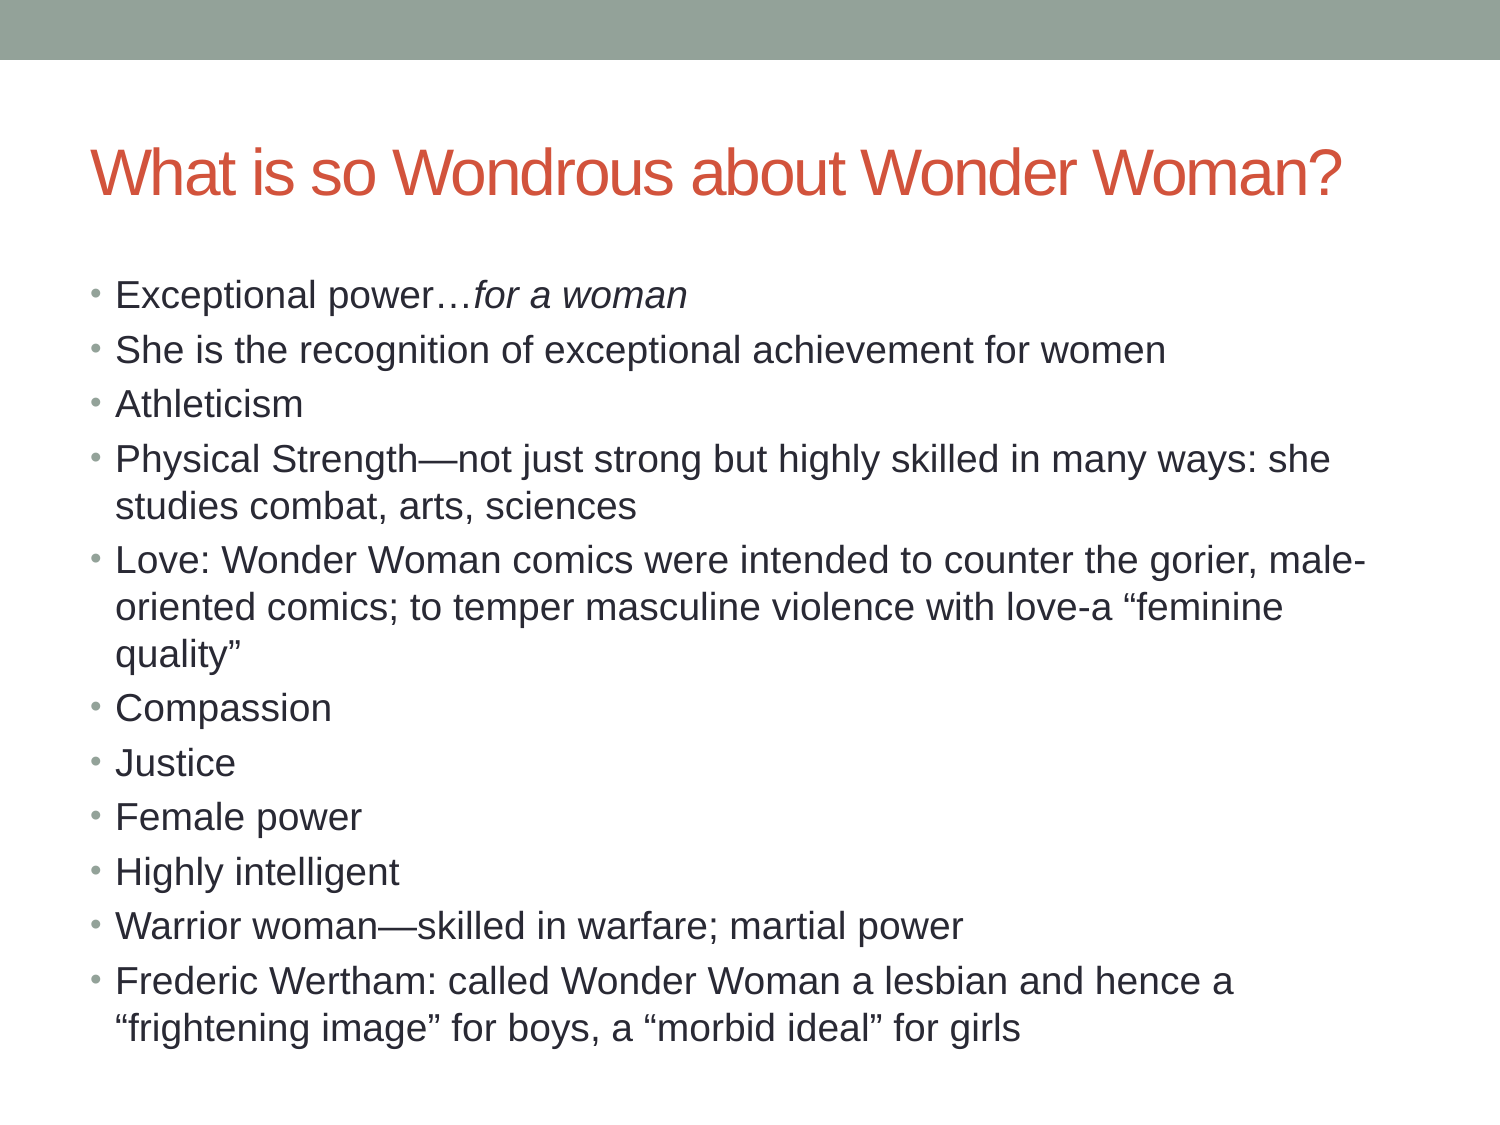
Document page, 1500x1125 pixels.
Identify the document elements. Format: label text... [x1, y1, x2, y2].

title What is so Wondrous about Wonder Woman? [75, 87, 1425, 250]
list Exceptional power…for a woman She is the recognition of exceptional achievement for women Athleticism Physical Strength—not just strong but highly skilled in many ways: she studies combat, arts, sciences Love: Wonder Woman comics were intended to counter the gorier, male-oriented comics; to temper masculine violence with love-a “feminine quality” Compassion Justice Female power Highly intelligent Warrior woman—skilled in warfare; martial power Frederic Wertham: called Wonder Woman a lesbian and hence a “frightening image” for boys, a “morbid ideal” for girls [75, 262, 1425, 1063]
